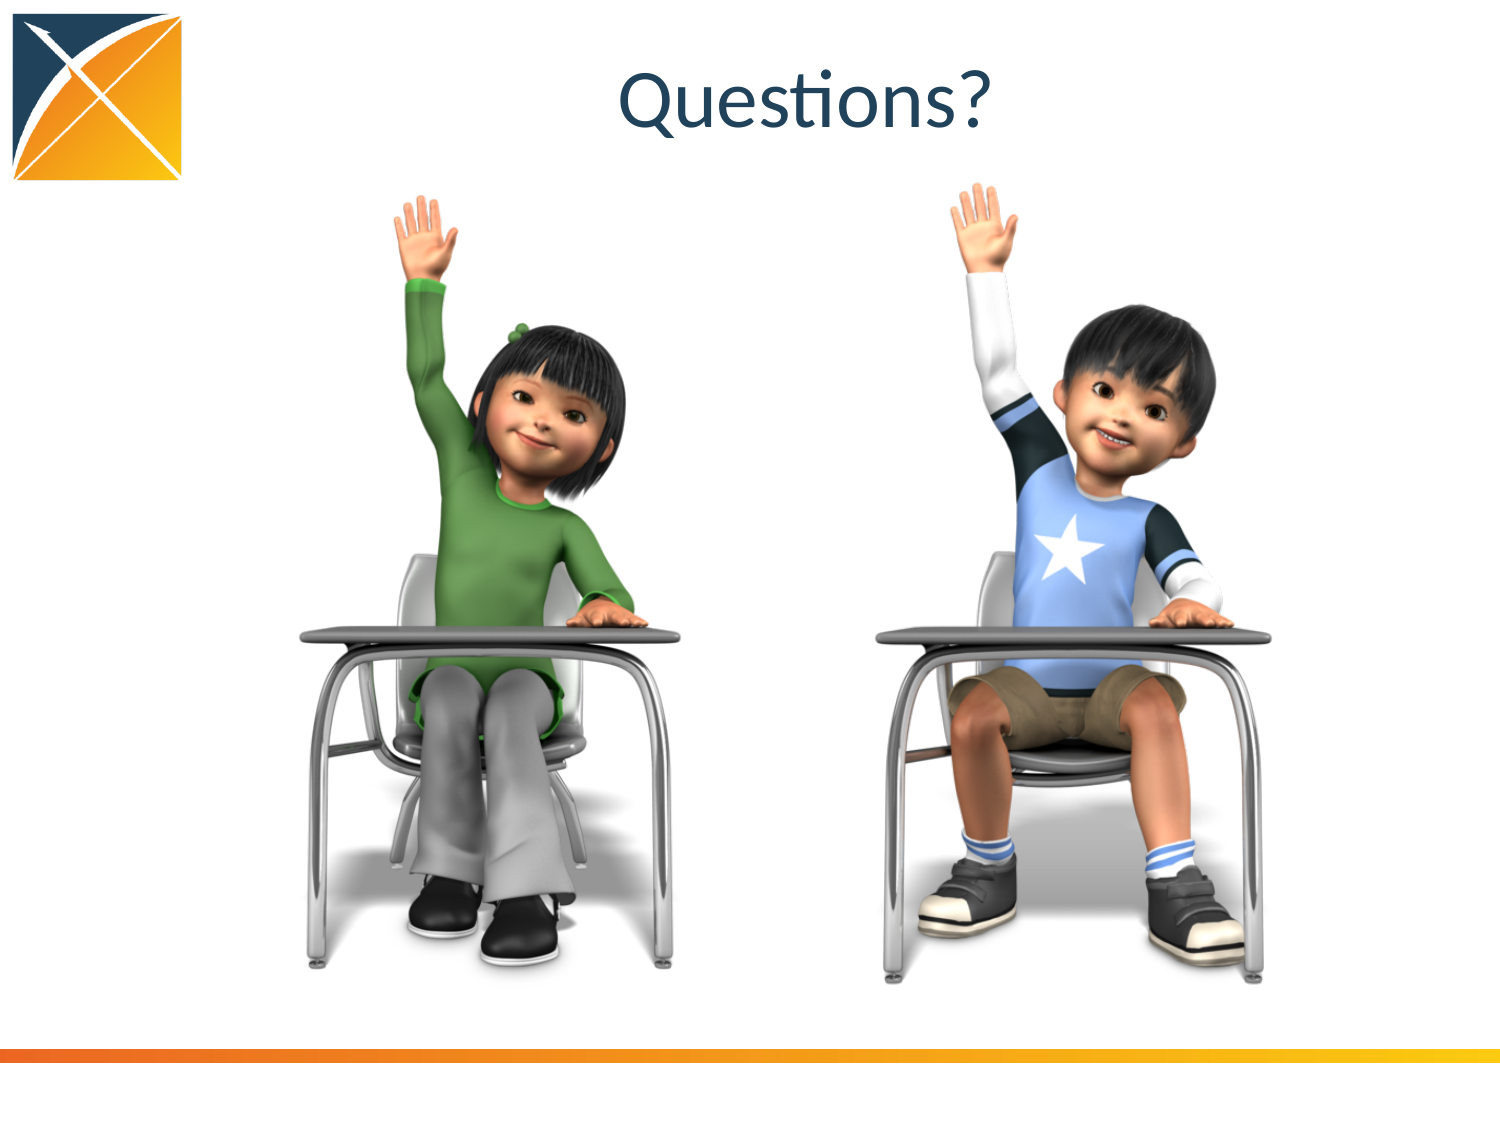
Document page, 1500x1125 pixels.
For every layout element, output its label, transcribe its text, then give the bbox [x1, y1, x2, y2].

picture [823, 176, 1324, 1049]
picture [0, 0, 206, 200]
picture [249, 193, 731, 1032]
title Questions? [187, 24, 1425, 163]
